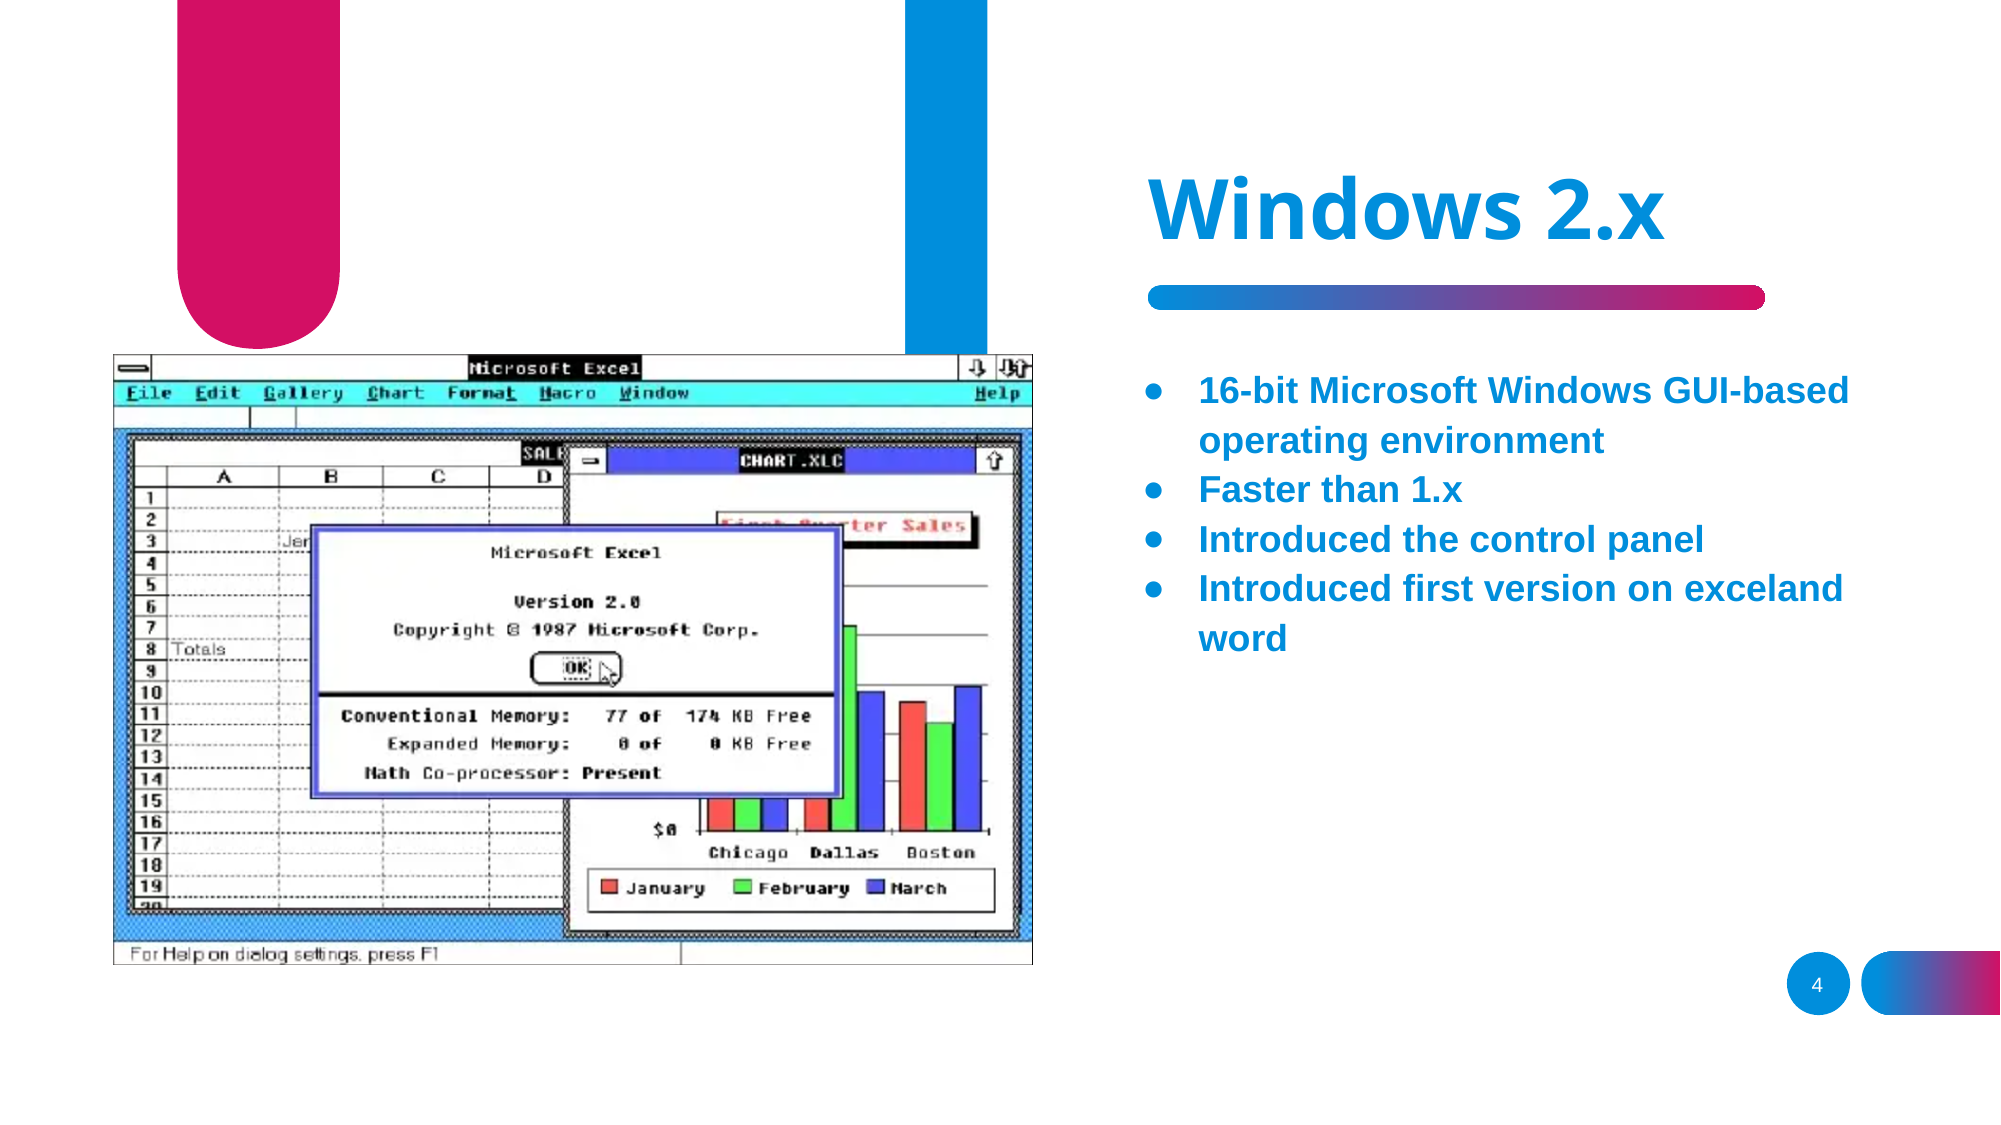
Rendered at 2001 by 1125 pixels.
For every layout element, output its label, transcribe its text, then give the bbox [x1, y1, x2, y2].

picture [113, 354, 1033, 966]
title Windows 2.x [1133, 148, 1873, 278]
slide_number ‹#› [1772, 965, 1863, 1015]
text_box 16-bit Microsoft Windows GUI-based operating environment Faster than 1.x Introduced the control panel Introduced first version on exceland word [1108, 354, 1945, 965]
